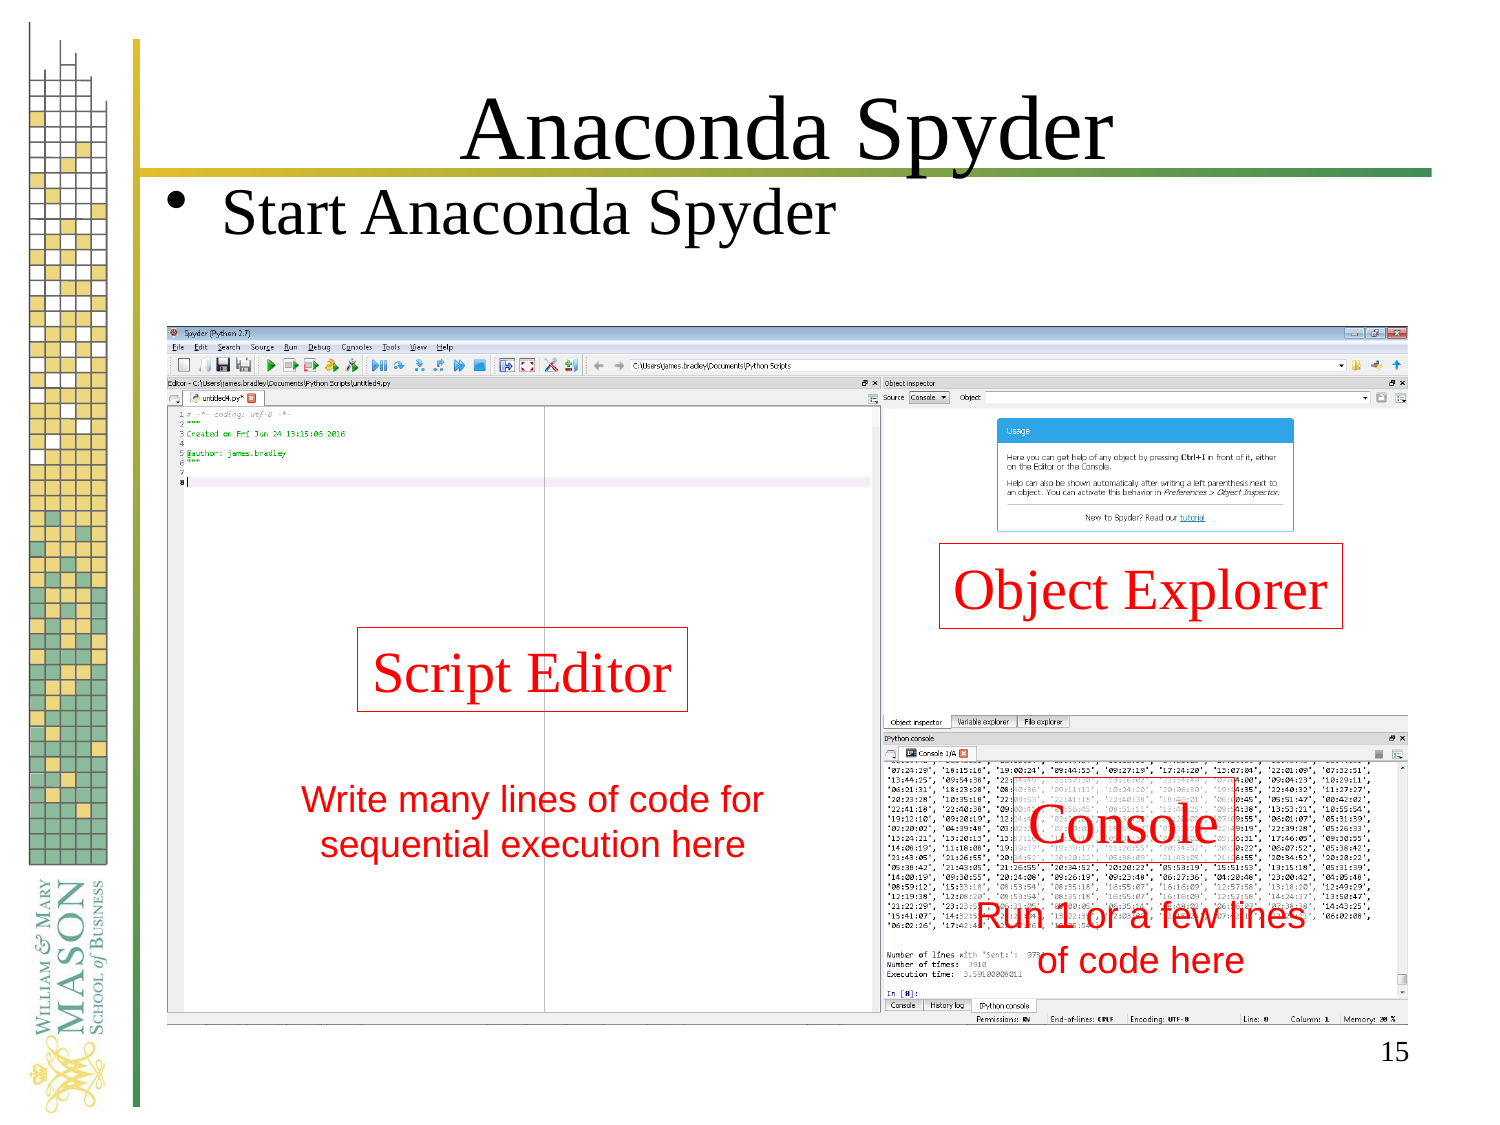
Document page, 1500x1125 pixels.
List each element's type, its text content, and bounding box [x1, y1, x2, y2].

list Start Anaconda Spyder [150, 160, 1425, 928]
picture [166, 326, 1409, 1025]
slide_number 15 [1048, 1024, 1426, 1103]
title Anaconda Spyder [150, 45, 1425, 160]
slide_number 65 [29, 879, 107, 1113]
